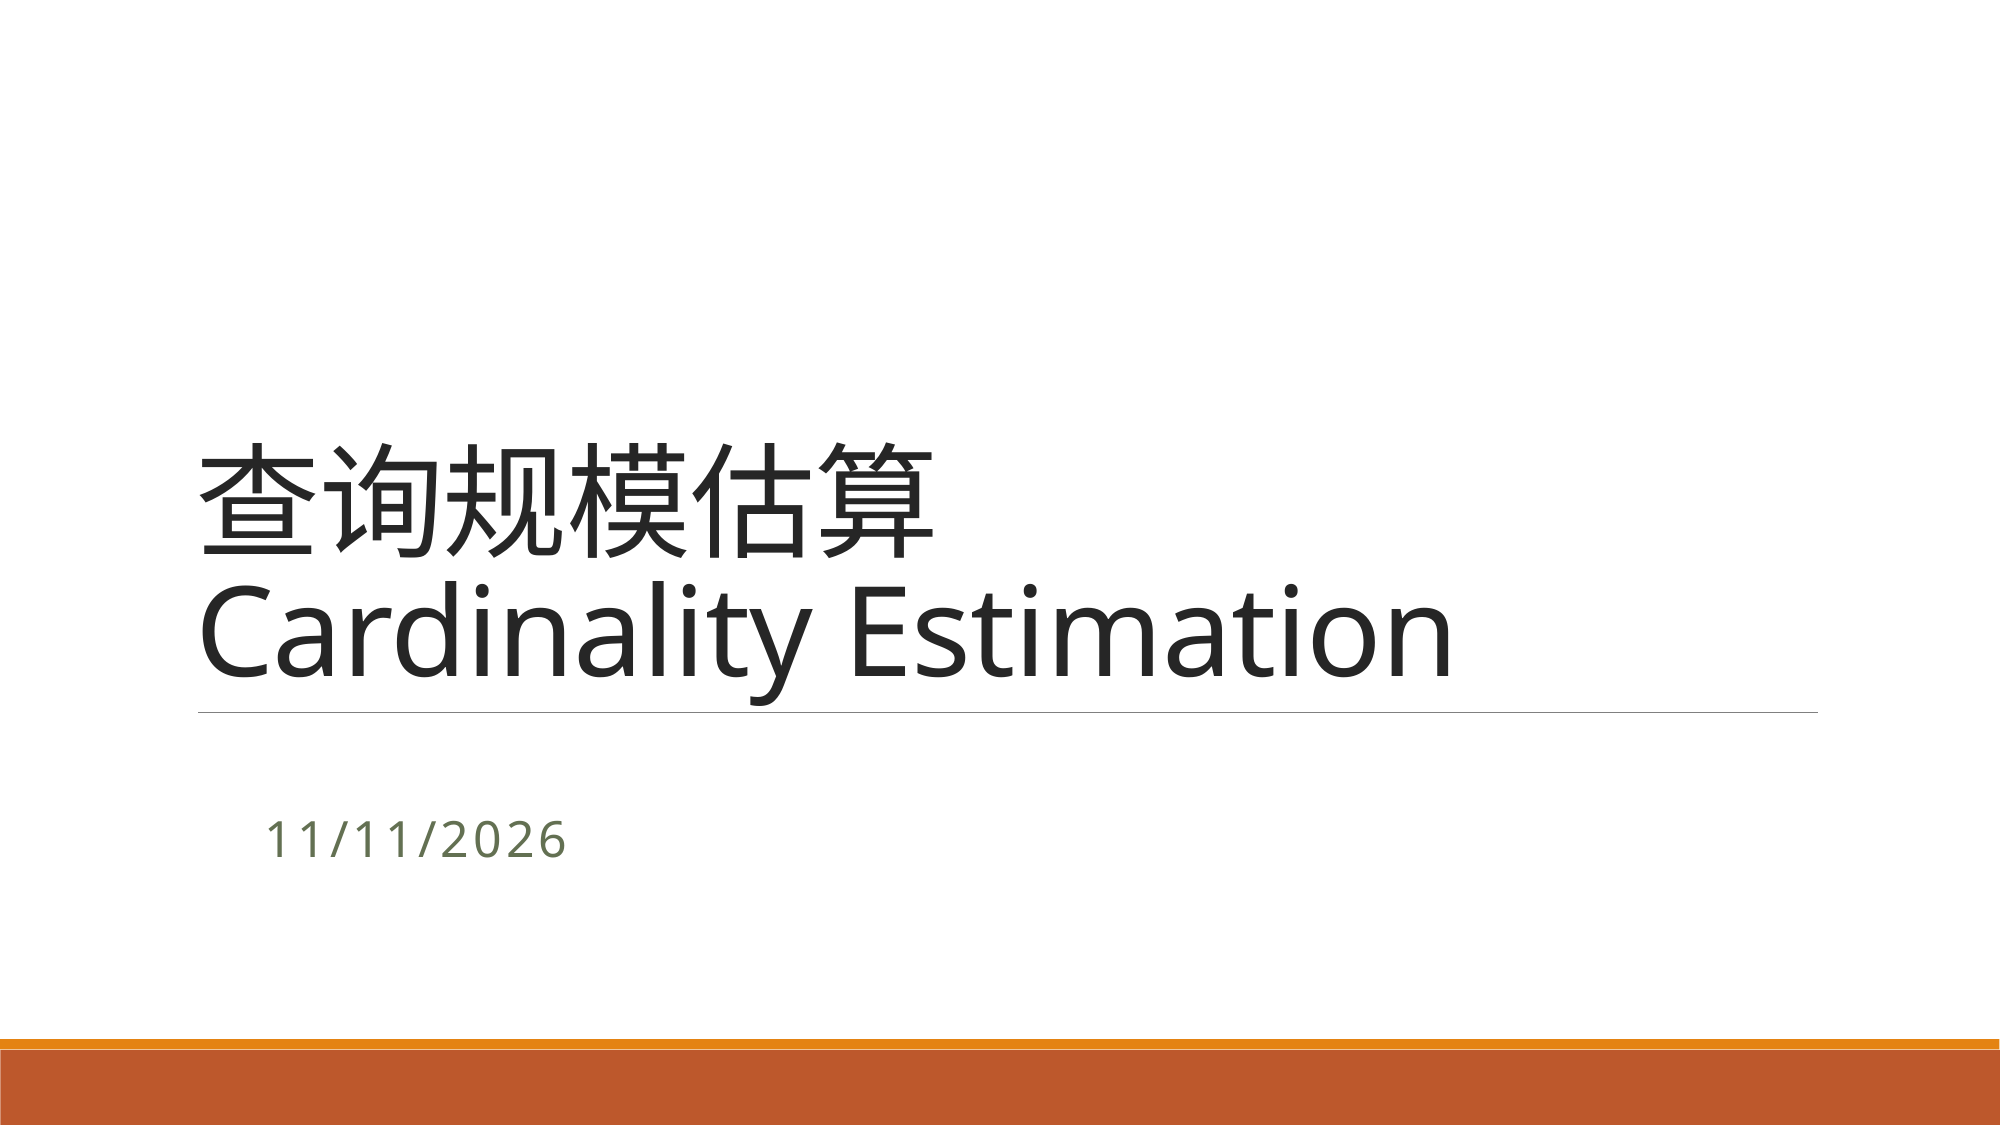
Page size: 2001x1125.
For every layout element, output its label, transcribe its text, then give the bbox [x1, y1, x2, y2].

title 查询规模估算 Cardinality Estimation [180, 124, 1830, 710]
subtitle 2022/11/3 [249, 801, 1750, 1073]
